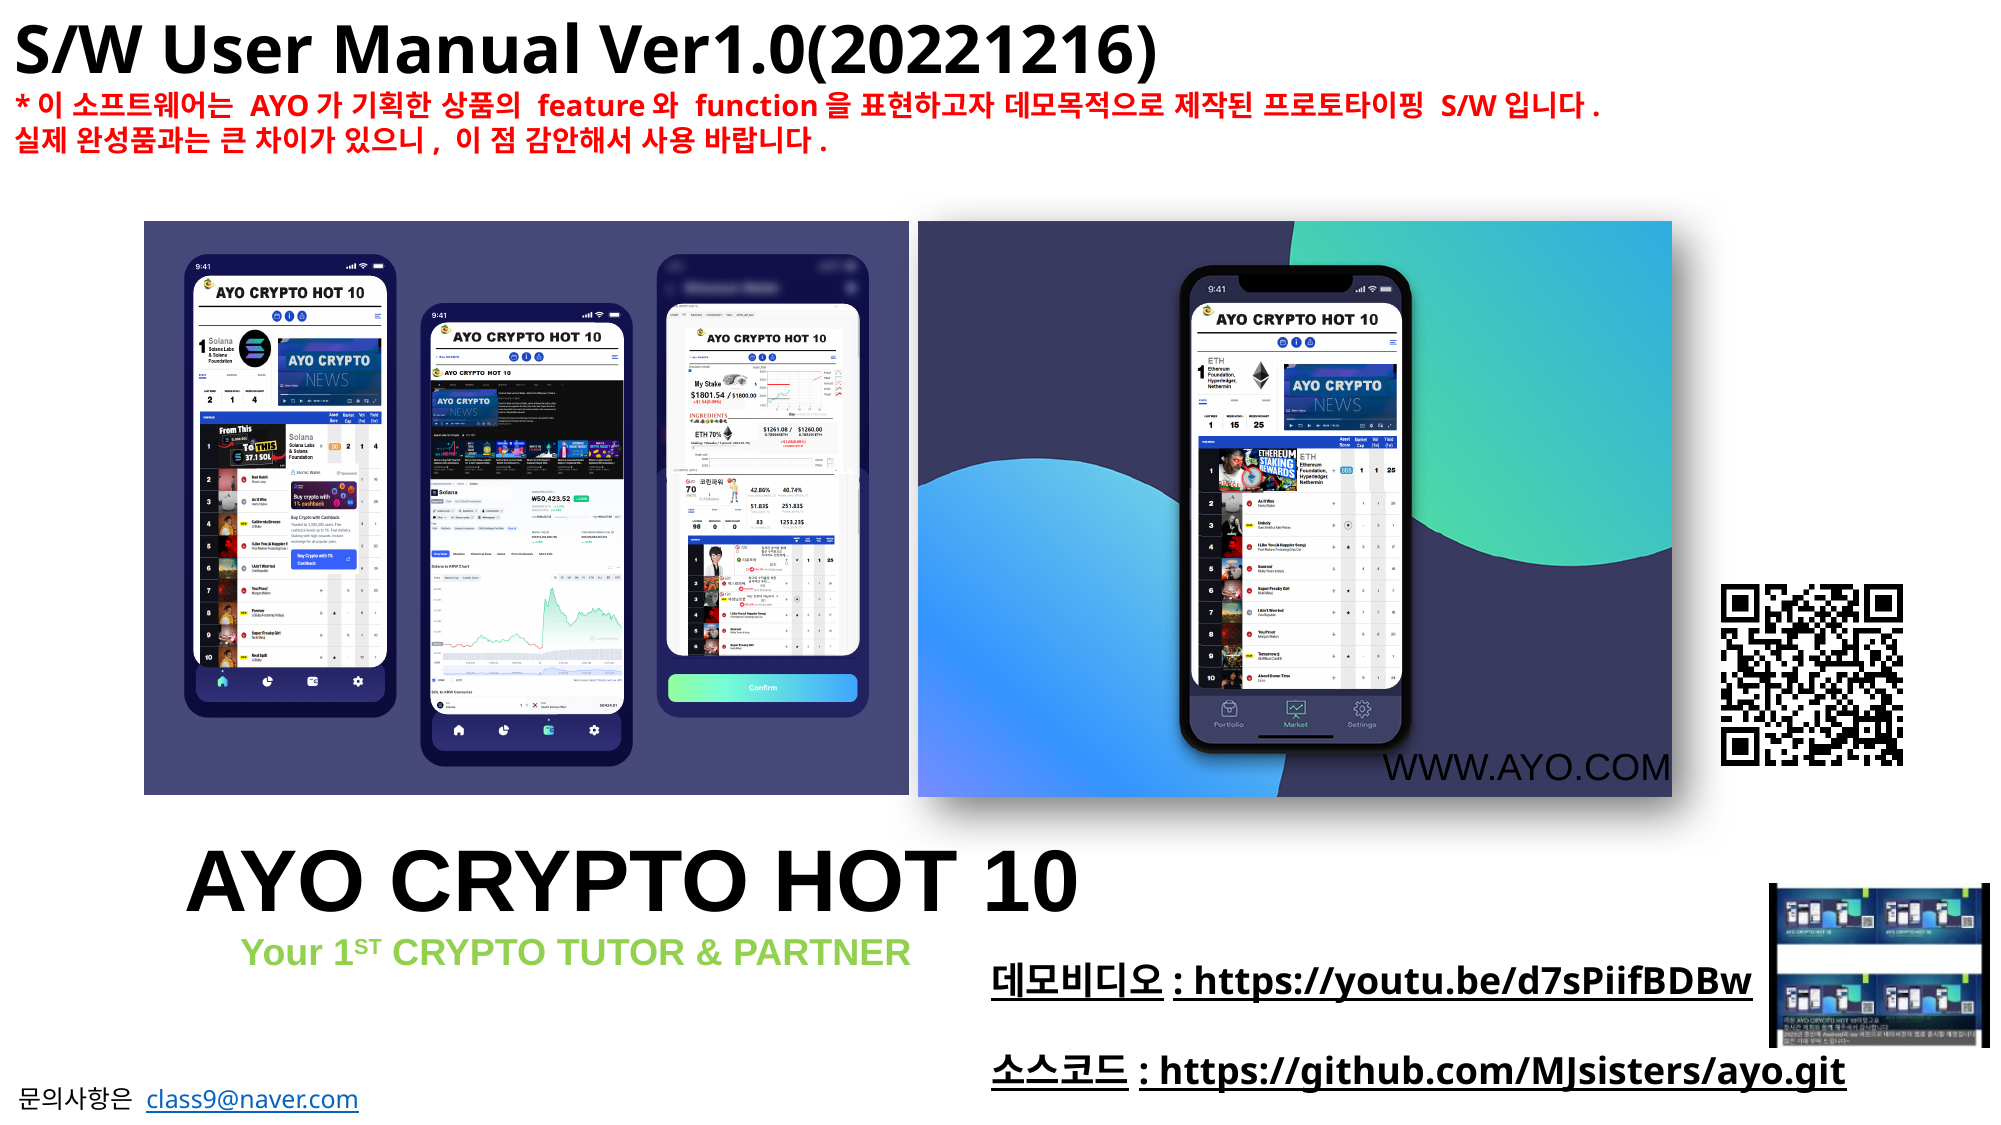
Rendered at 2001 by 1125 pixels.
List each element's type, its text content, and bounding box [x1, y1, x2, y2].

picture [918, 221, 1672, 797]
text_box S/W User Manual Ver1.0(20221216) *이 소프트웨어는 AYO가 기획한 상품의 feature와 function을 표현하고자 데모목적으로 제작된 프로토타이핑 S/W입니다. 실제 완성품과는 큰 차이가 있으니, 이 점 감안해서 사용 바랍니다. [0, 0, 1990, 165]
text_box Your 1ST CRYPTO TUTOR & PARTNER [225, 920, 1254, 981]
text_box 데모비디오: https://youtu.be/d7sPiifBDBw 소스코드: https://github.com/MJsisters/ayo.git [976, 949, 1990, 1100]
text_box AYO CRYPTO HOT 10 [169, 816, 1990, 950]
picture [144, 221, 909, 795]
picture [1691, 554, 1932, 795]
text_box 문의사항은 class9@naver.com [3, 1076, 375, 1125]
text_box WWW.AYO.COM [1672, 736, 2000, 796]
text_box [1768, 882, 1990, 1049]
